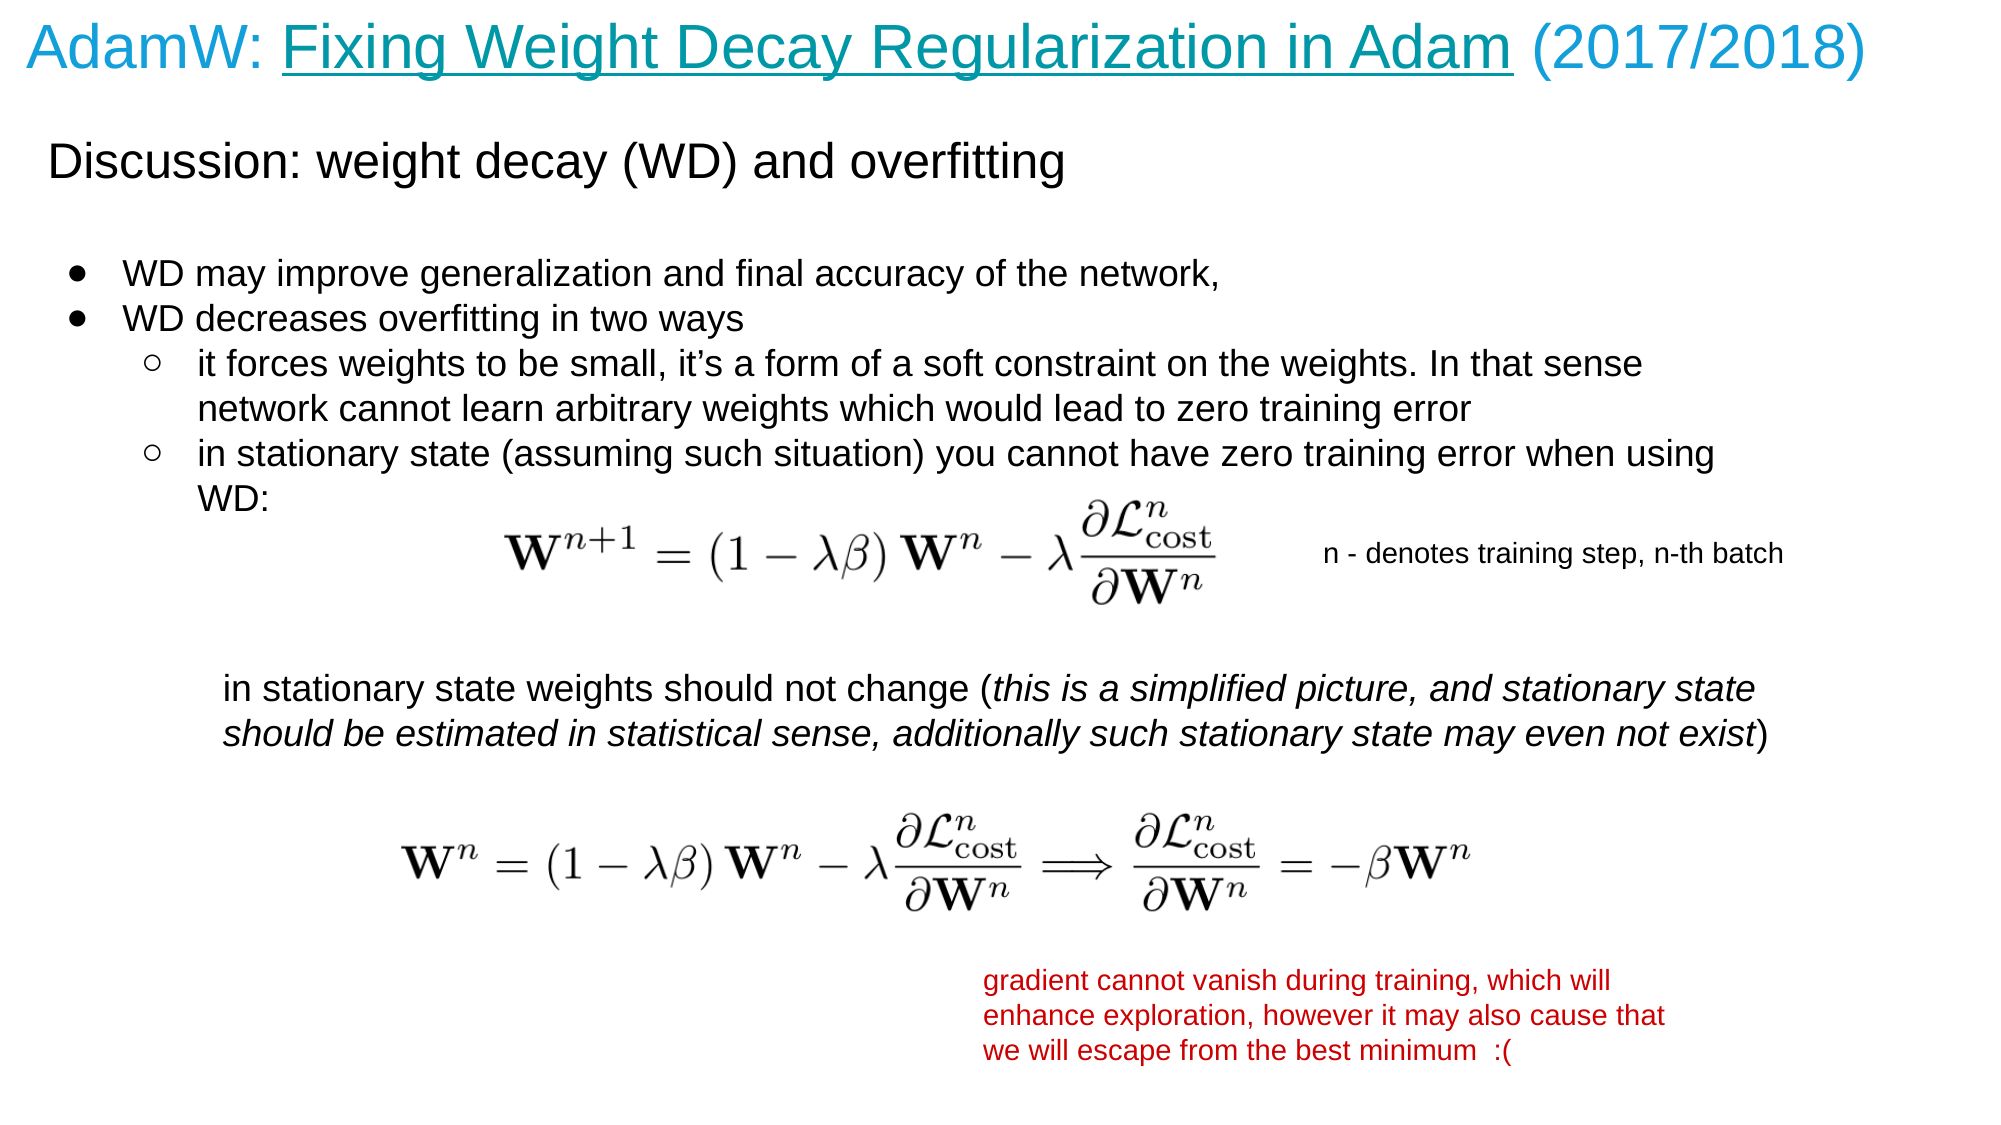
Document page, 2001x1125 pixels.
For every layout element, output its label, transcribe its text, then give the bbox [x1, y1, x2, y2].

text_box Discussion: weight decay (WD) and overfitting WD may improve generalization and final accuracy of the network, WD decreases overfitting in two ways it forces weights to be small, it’s a form of a soft constraint on the weights. In that sense network cannot learn arbitrary weights which would lead to zero training error in stationary state (assuming such situation) you cannot have zero training error when using WD: [32, 113, 1742, 393]
text_box [926, 393, 932, 424]
text_box n - denotes training step, n-th batch [1308, 519, 1819, 597]
text_box in stationary state weights should not change (this is a simplified picture, and stationary state should be estimated in statistical sense, additionally such stationary state may even not exist) [207, 648, 1808, 751]
picture [487, 494, 1273, 631]
text_box gradient cannot vanish during training, which will enhance exploration, however it may also cause that we will escape from the best minimum :( [968, 946, 1722, 1049]
title AdamW: Fixing Weight Decay Regularization in Adam (2017/2018) [11, 37, 1944, 126]
picture [392, 785, 1511, 938]
